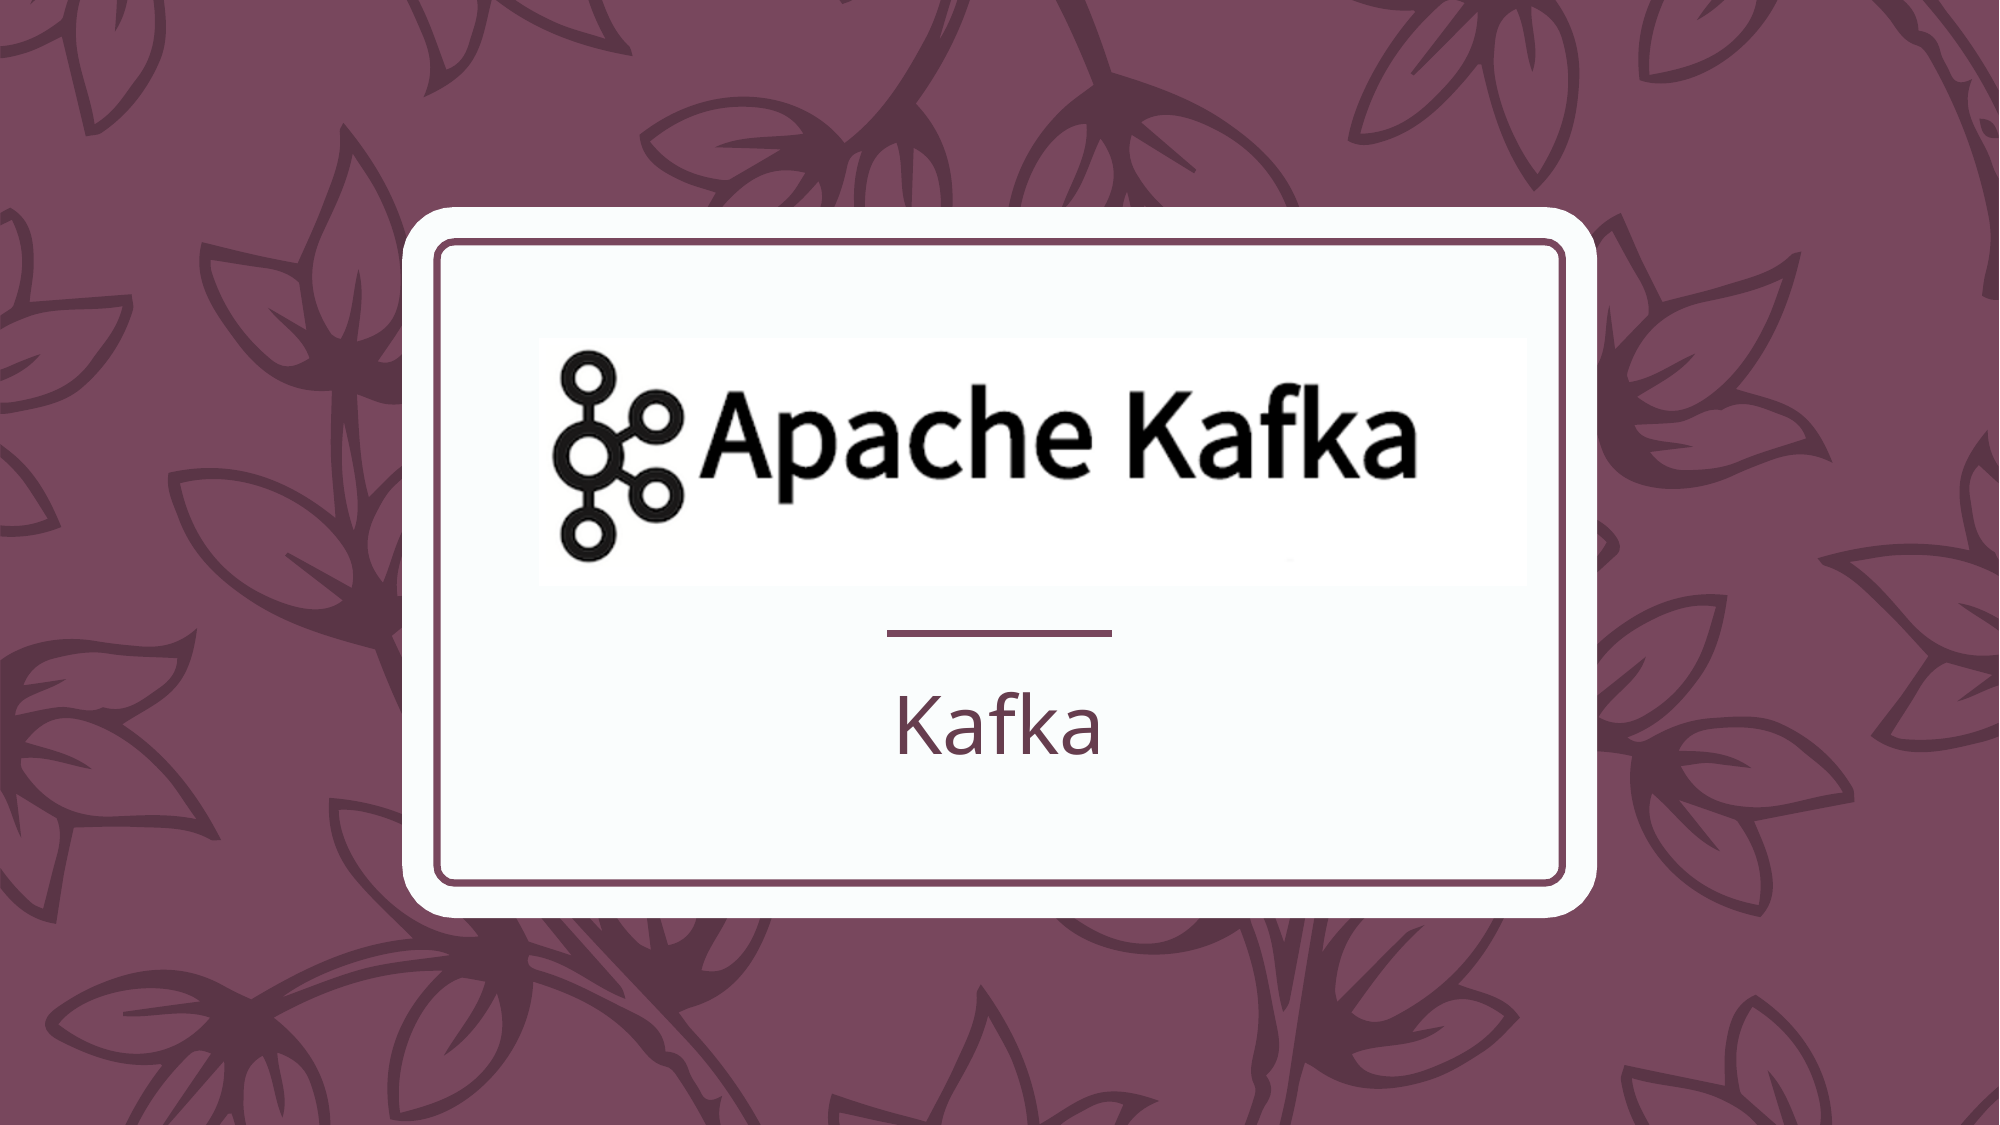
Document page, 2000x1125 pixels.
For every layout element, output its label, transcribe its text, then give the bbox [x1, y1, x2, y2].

picture [538, 337, 1528, 587]
title Kafka [518, 661, 1480, 832]
